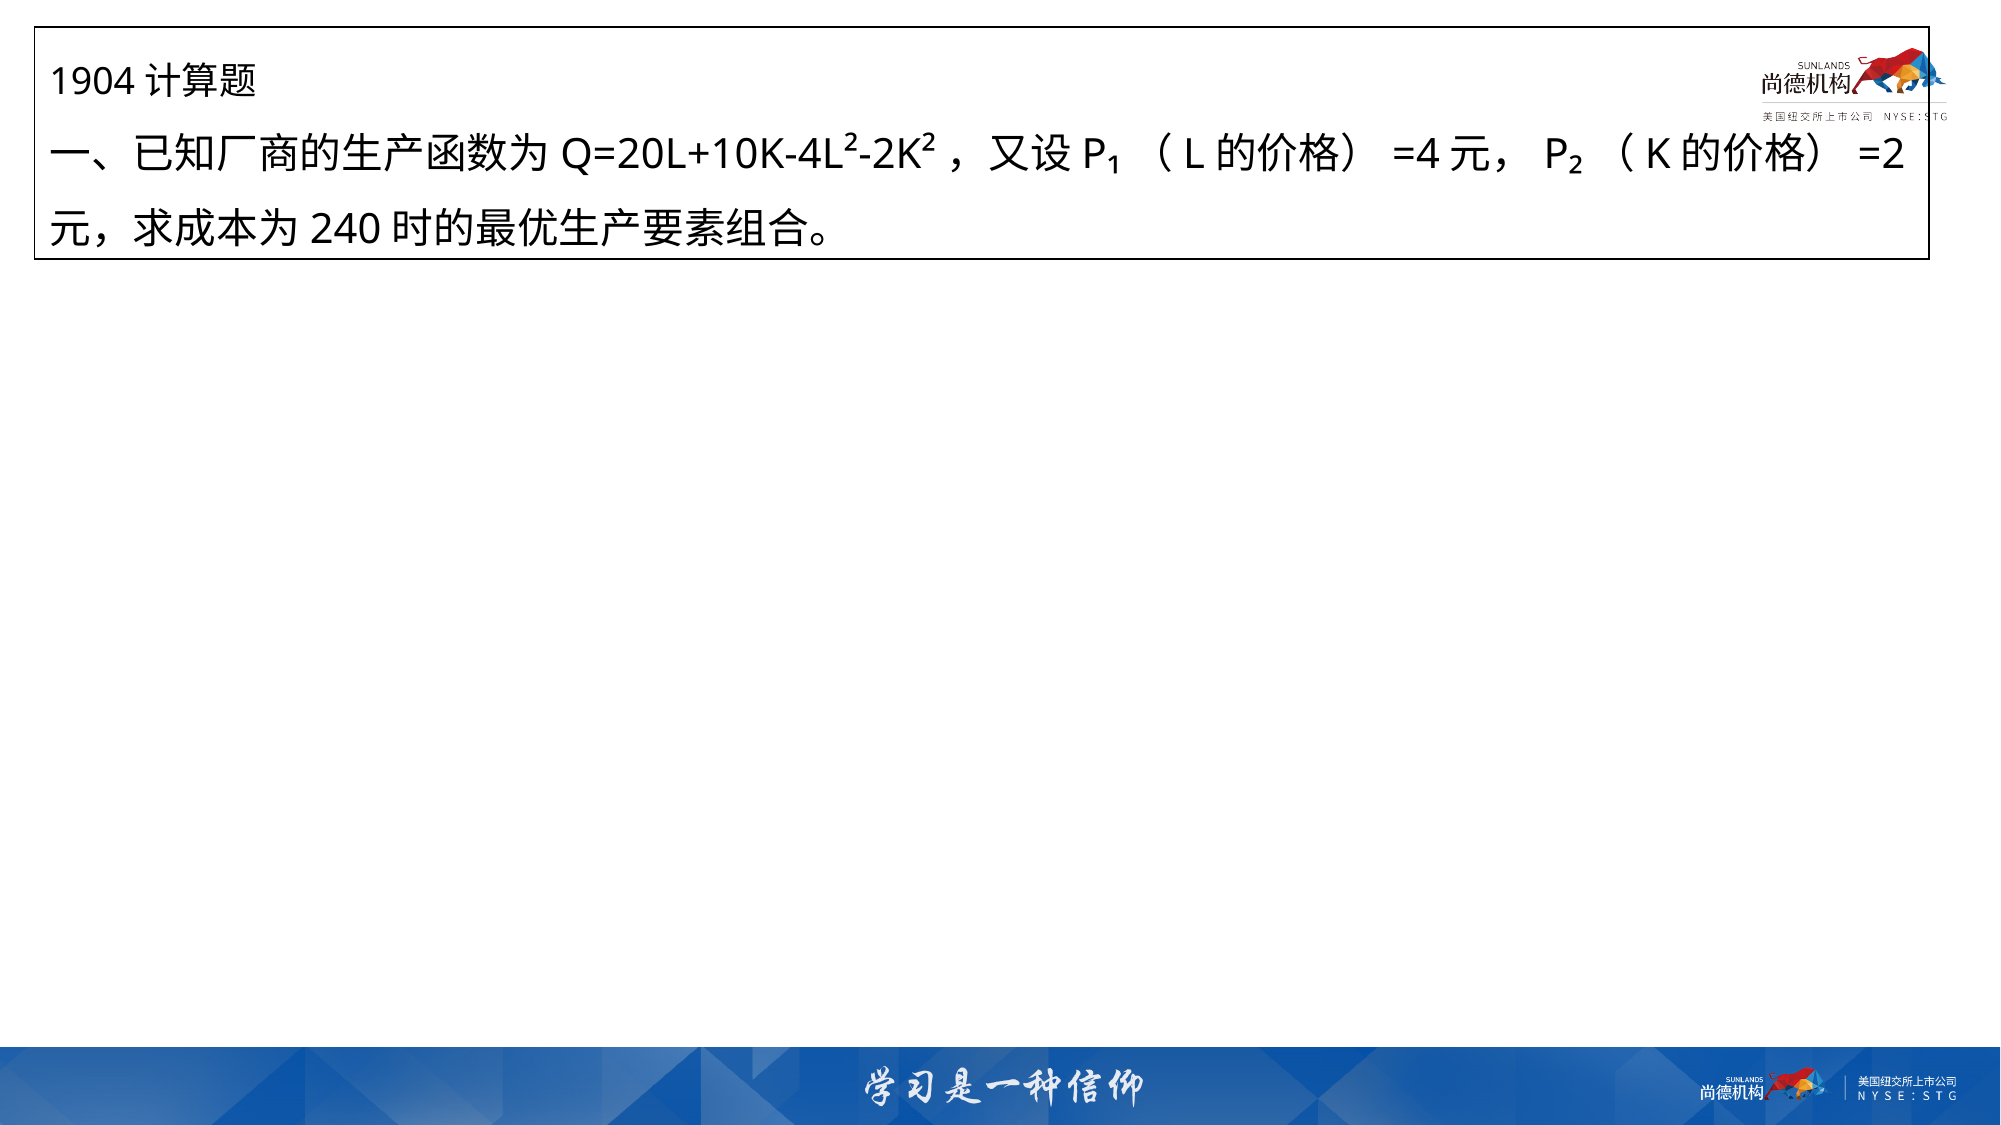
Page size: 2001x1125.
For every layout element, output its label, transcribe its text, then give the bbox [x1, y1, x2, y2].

picture [0, 1047, 2001, 1125]
picture [1720, 19, 1989, 150]
text_box 1904计算题 一、已知厂商的生产函数为Q=20L+10K-4L²-2K²，又设P₁（L的价格）=4元，P₂（K的价格）=2元，求成本为240时的最优生产要素组合。 [34, 26, 1929, 260]
